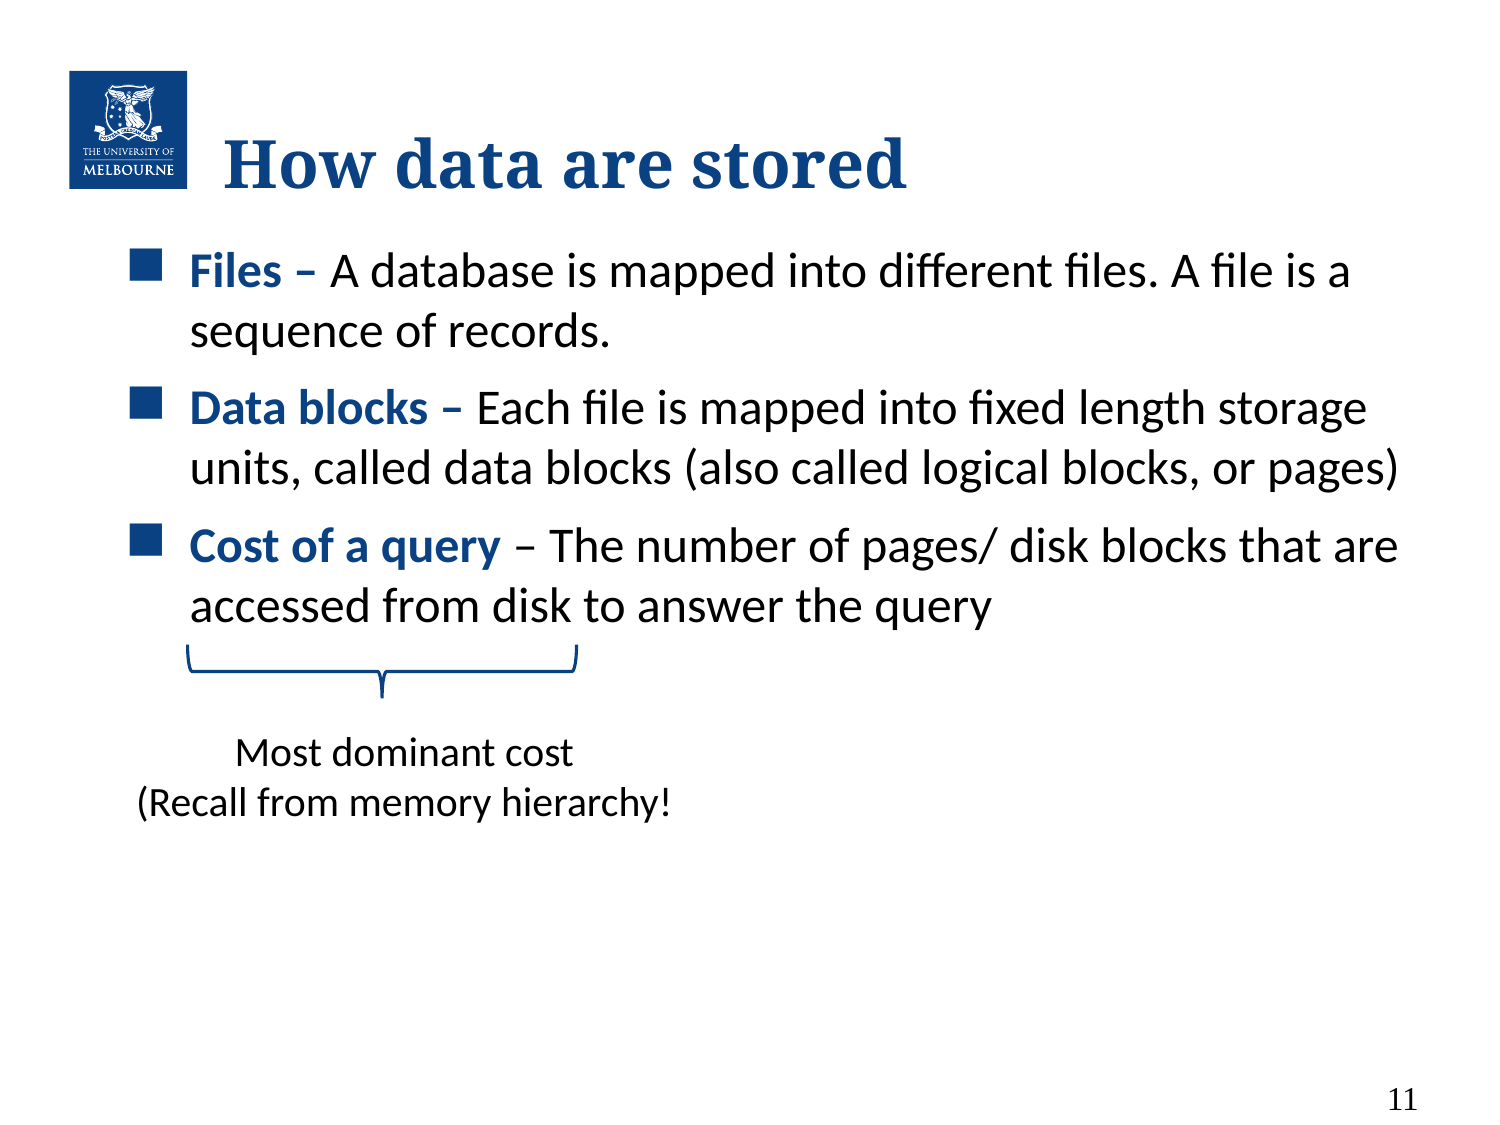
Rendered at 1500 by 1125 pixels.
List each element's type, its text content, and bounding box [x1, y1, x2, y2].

title How data are stored [208, 64, 1443, 211]
text_box Most dominant cost (Recall from memory hierarchy! [121, 717, 688, 833]
text_box [187, 644, 578, 699]
text_box Files – A database is mapped into different files. A file is a sequence of records. Data blocks – Each file is mapped into fixed length storage units, called data blocks (also called logical blocks, or pages) Cost of a query – The number of pages/ disk blocks that are accessed from disk to answer the query [118, 229, 1443, 1084]
